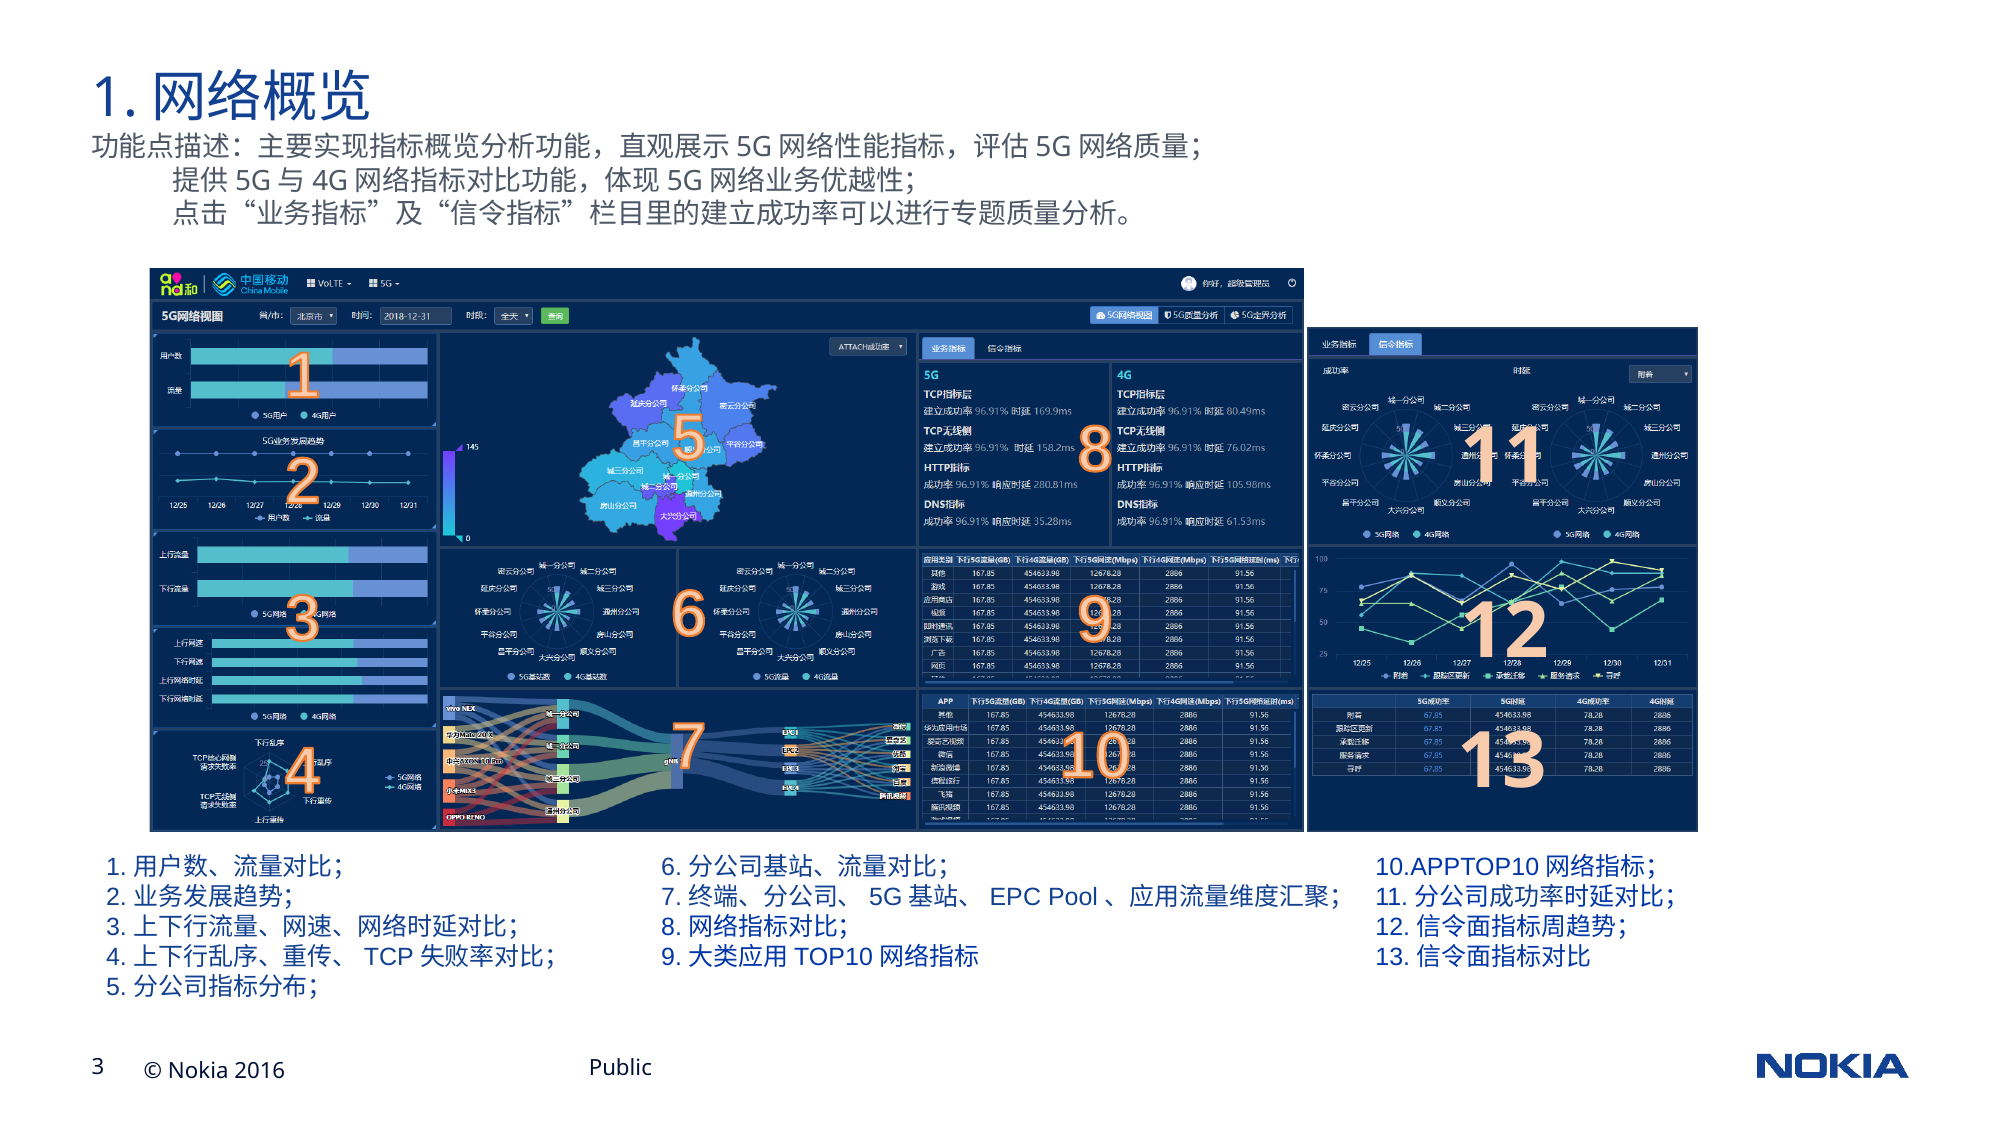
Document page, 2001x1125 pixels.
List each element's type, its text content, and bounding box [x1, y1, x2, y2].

text_box 1.用户数、流量对比； 2.业务发展趋势； 3.上下行流量、网速、网络时延对比； 4.上下行乱序、重传、TCP失败率对比； 5.分公司指标分布； [91, 843, 871, 1008]
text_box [149, 224, 1305, 875]
list 功能点描述：主要实现指标概览分析功能，直观展示5G网络性能指标，评估5G网络质量； 提供5G与4G网络指标对比功能，体现5G网络业务优越性； 点击“业务指标”及“信令指标”栏目里的建立成功率可以进行专题质量分析。 [91, 129, 1909, 197]
footer Public [588, 1053, 1154, 1081]
text_box 10.APPTOP10网络指标； 11.分公司成功率时延对比； 12.信令面指标周趋势； 13.信令面指标对比 [1360, 843, 1953, 978]
picture [1306, 327, 1699, 832]
title 1.网络概览 [91, 60, 1909, 129]
text_box 6.分公司基站、流量对比； 7.终端、分公司、5G基站、EPC Pool、应用流量维度汇聚； 8.网络指标对比； 9.大类应用TOP10网络指标 [646, 843, 1354, 978]
picture [1757, 1053, 1909, 1078]
